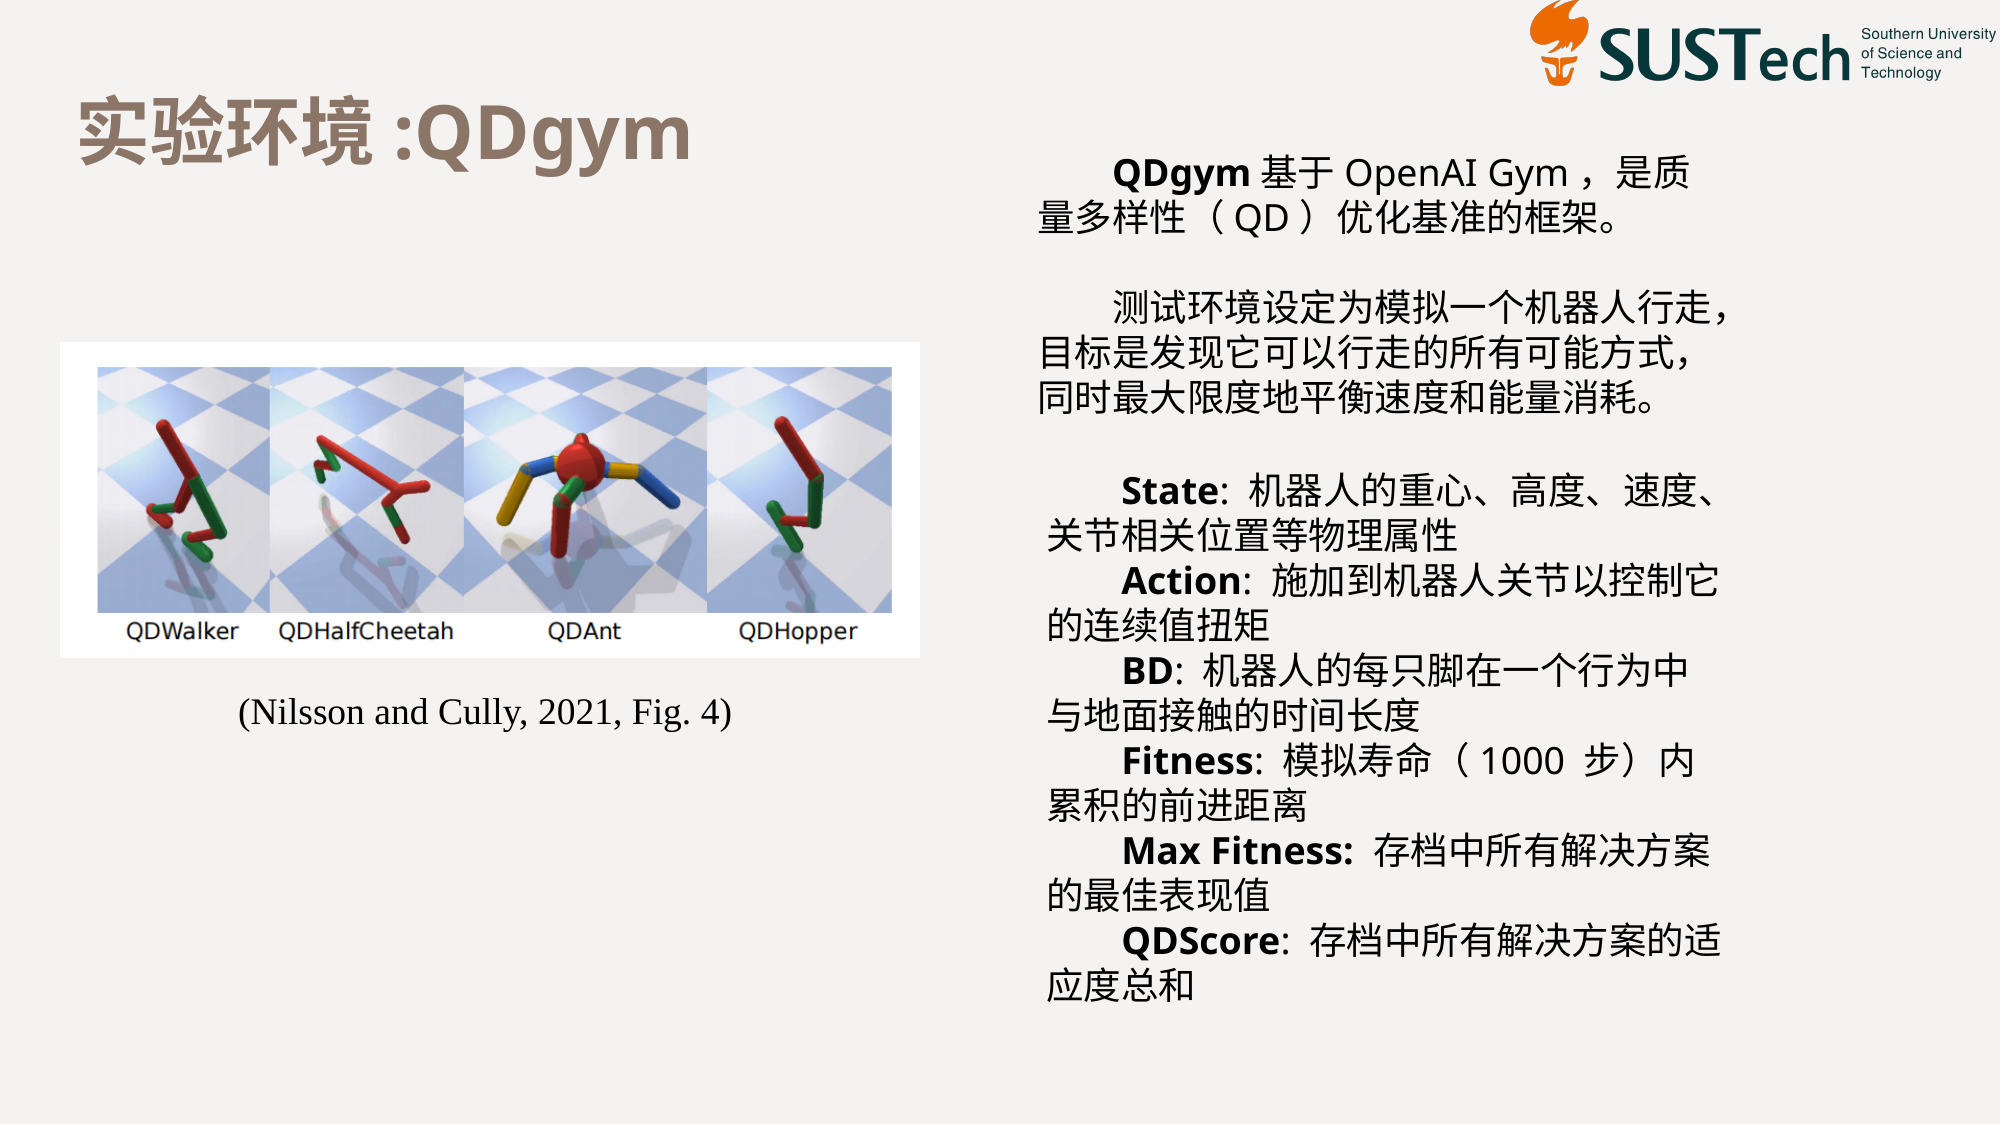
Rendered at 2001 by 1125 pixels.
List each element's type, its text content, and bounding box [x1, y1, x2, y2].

text_box QDgym基于OpenAI Gym，是质量多样性（QD）优化基准的框架。 测试环境设定为模拟一个机器人行走，目标是发现它可以行走的所有可能方式，同时最大限度地平衡速度和能量消耗。 [1022, 141, 1740, 427]
picture [0, 0, 2001, 1125]
text_box State: 机器人的重心、高度、速度、关节相关位置等物理属性 Action: 施加到机器人关节以控制它的连续值扭矩 BD: 机器人的每只脚在一个行为中与地面接触的时间长度 Fitness: 模拟寿命（1000 步）内累积的前进距离 Max Fitness: 存档中所有解决方案的最佳表现值 QDScore: 存档中所有解决方案的适应度总和 [1031, 459, 1740, 1015]
text_box 实验环境:QDgym [60, 77, 1673, 182]
text_box (Nilsson and Cully, 2021, Fig. 4) [223, 679, 792, 739]
